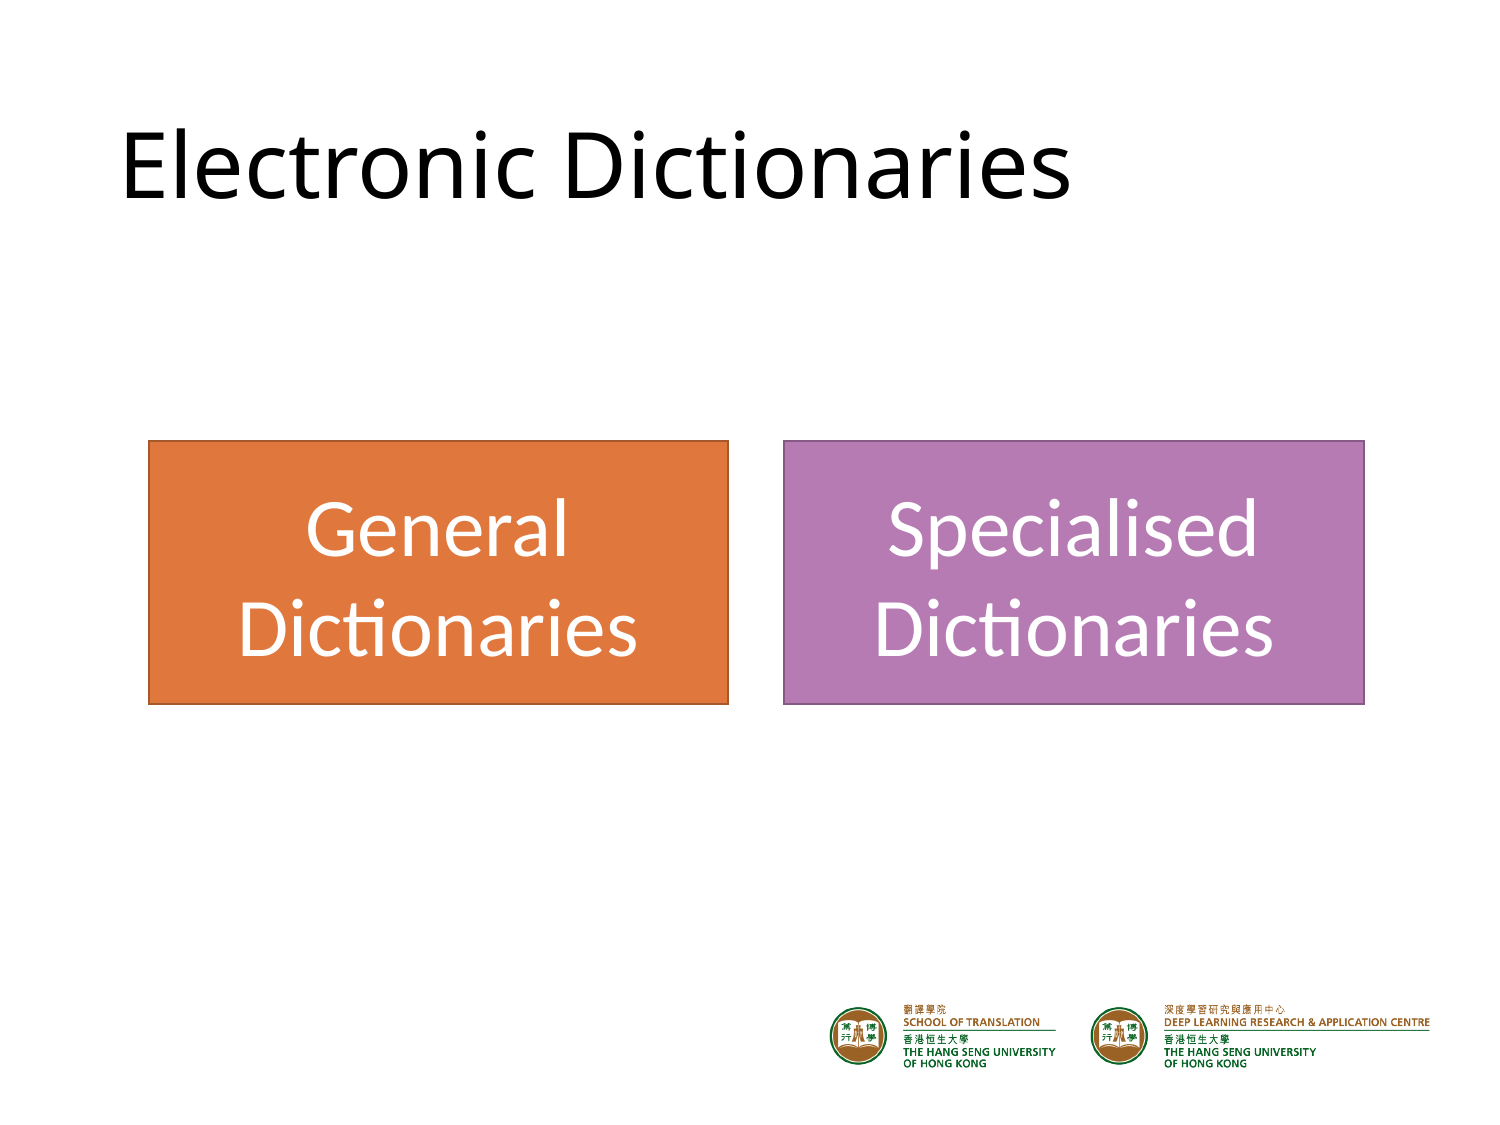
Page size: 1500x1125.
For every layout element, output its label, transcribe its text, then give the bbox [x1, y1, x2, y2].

title Electronic Dictionaries [103, 59, 1397, 278]
text_box General Dictionaries [148, 440, 729, 705]
picture [817, 991, 1068, 1080]
picture [1083, 991, 1446, 1080]
text_box Specialised Dictionaries [783, 440, 1365, 705]
